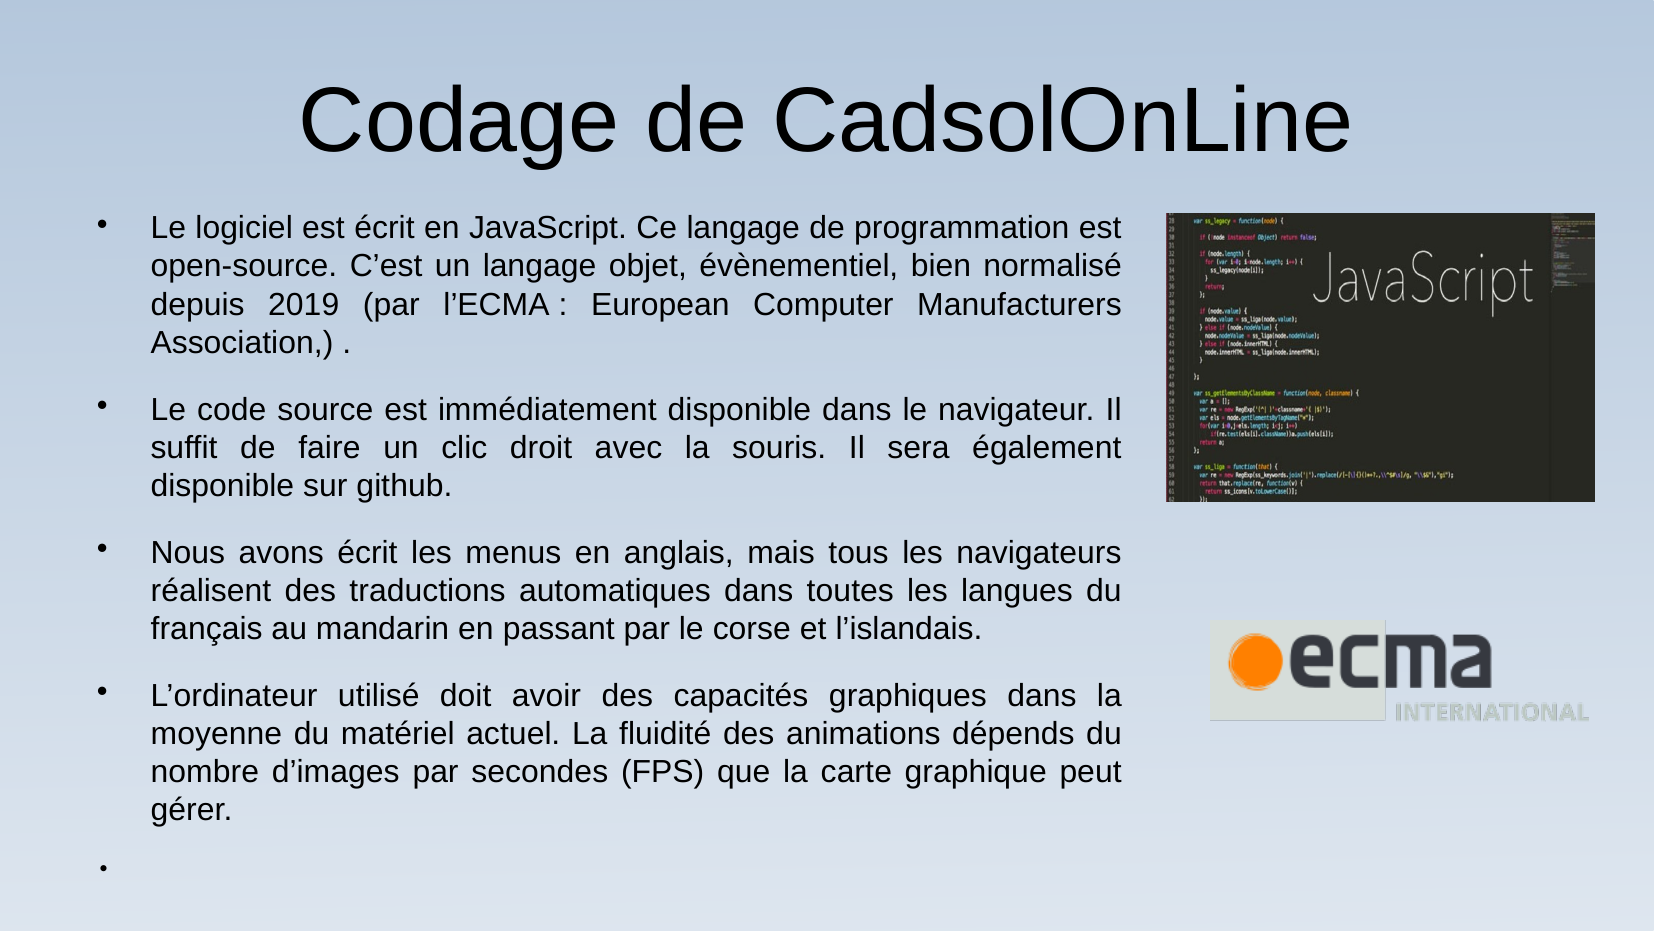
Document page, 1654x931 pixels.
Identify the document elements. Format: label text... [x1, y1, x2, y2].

title Codage de CadsolOnLine [82, 37, 1571, 193]
picture [1166, 213, 1595, 503]
picture [1210, 619, 1590, 722]
list Le logiciel est écrit en JavaScript. Ce langage de programmation est open-source. C’est un langage objet, évènementiel, bien normalisé depuis 2019 (par l’ECMA : European Computer Manufacturers Association,) . Le code source est immédiatement disponible dans le navigateur. Il suffit de faire un clic droit avec la souris. Il sera également disponible sur github. Nous avons écrit les menus en anglais, mais tous les navigateurs réalisent des traductions automatiques dans toutes les langues du français au mandarin en passant par le corse et l’islandais. L’ordinateur utilisé doit avoir des capacités graphiques dans la moyenne du matériel actuel. La fluidité des animations dépends du nombre d’images par secondes (FPS) que la carte graphique peut gérer. [82, 206, 1122, 886]
